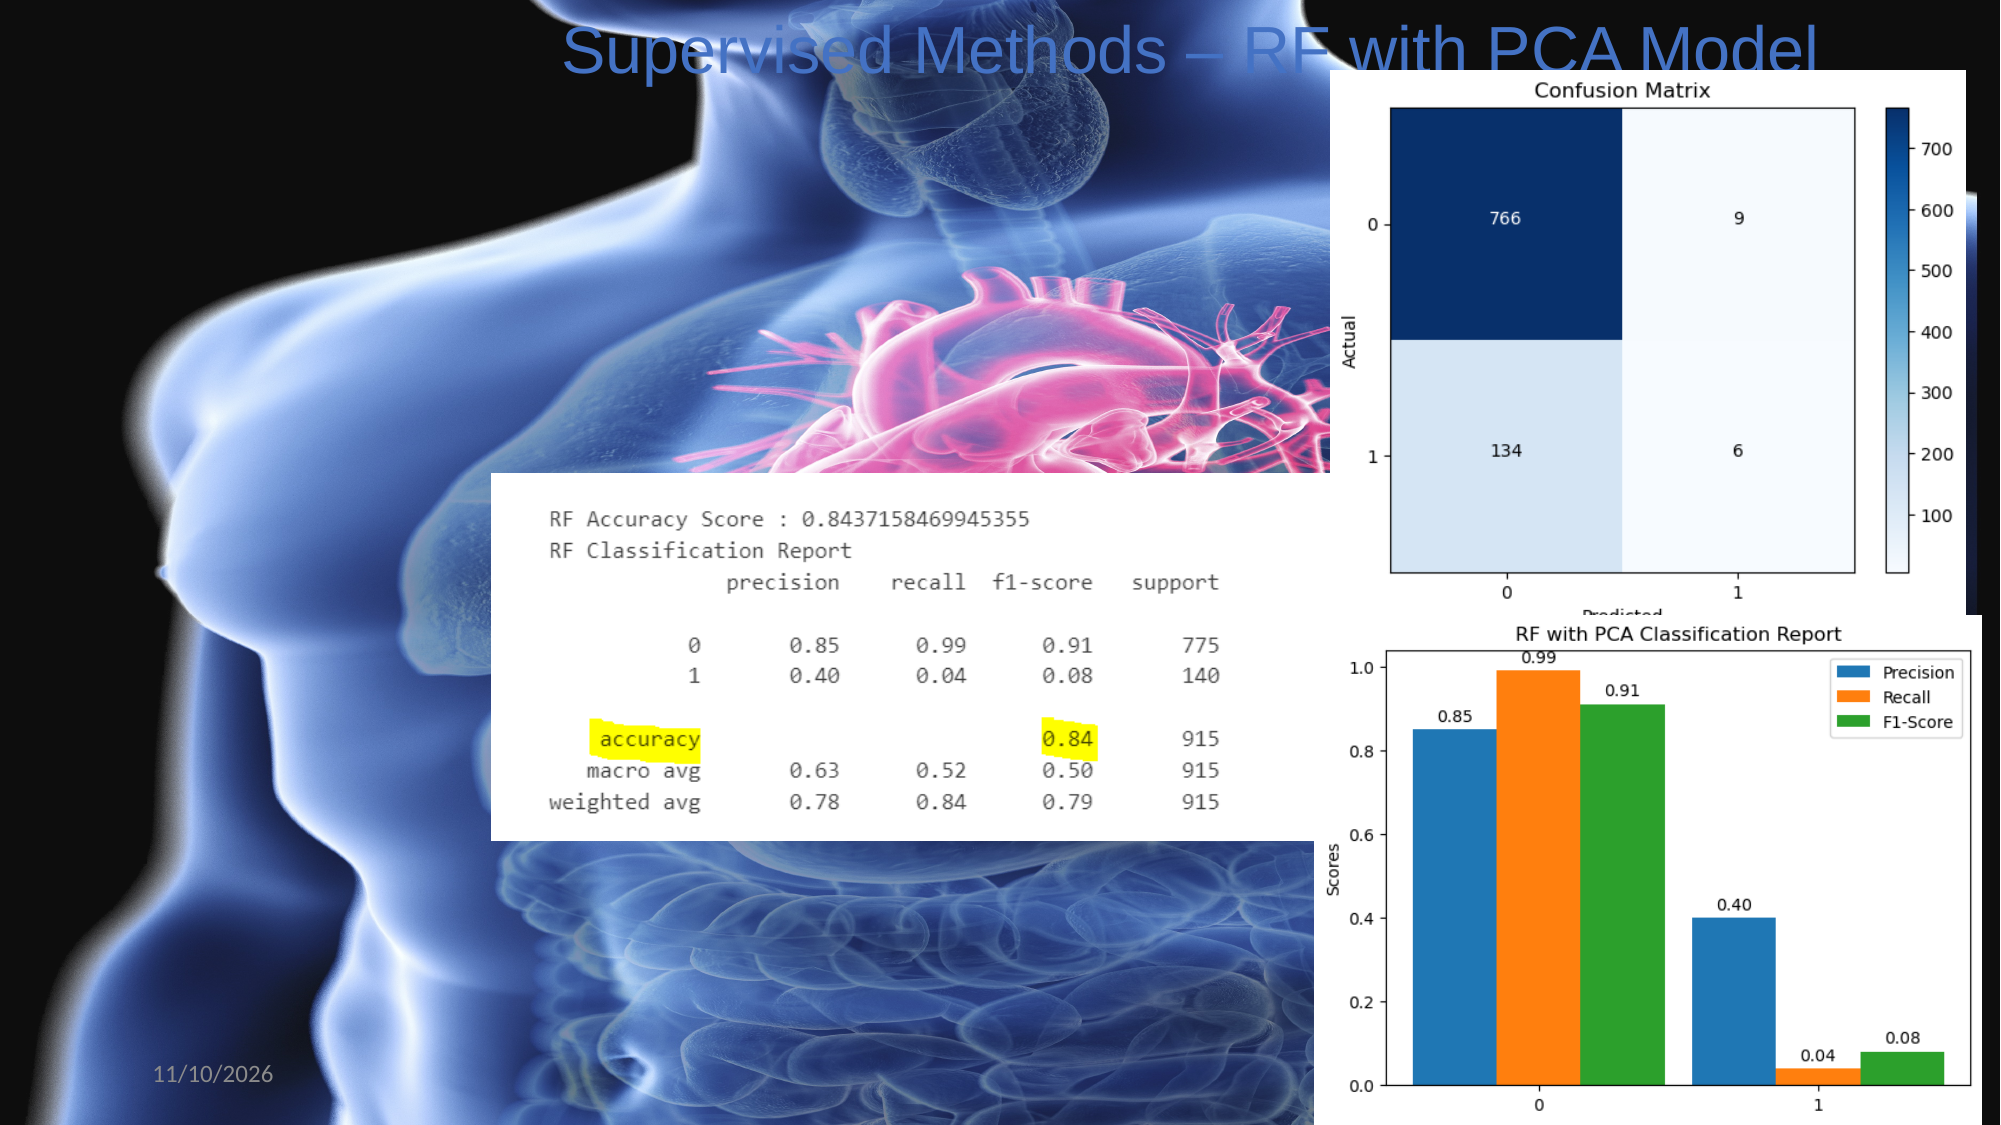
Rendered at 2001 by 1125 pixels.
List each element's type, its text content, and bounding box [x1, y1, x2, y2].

text_box Supervised Methods – RF with PCA Model [546, 0, 1938, 95]
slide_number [137, 1042, 588, 1103]
picture [0, 0, 2000, 1125]
